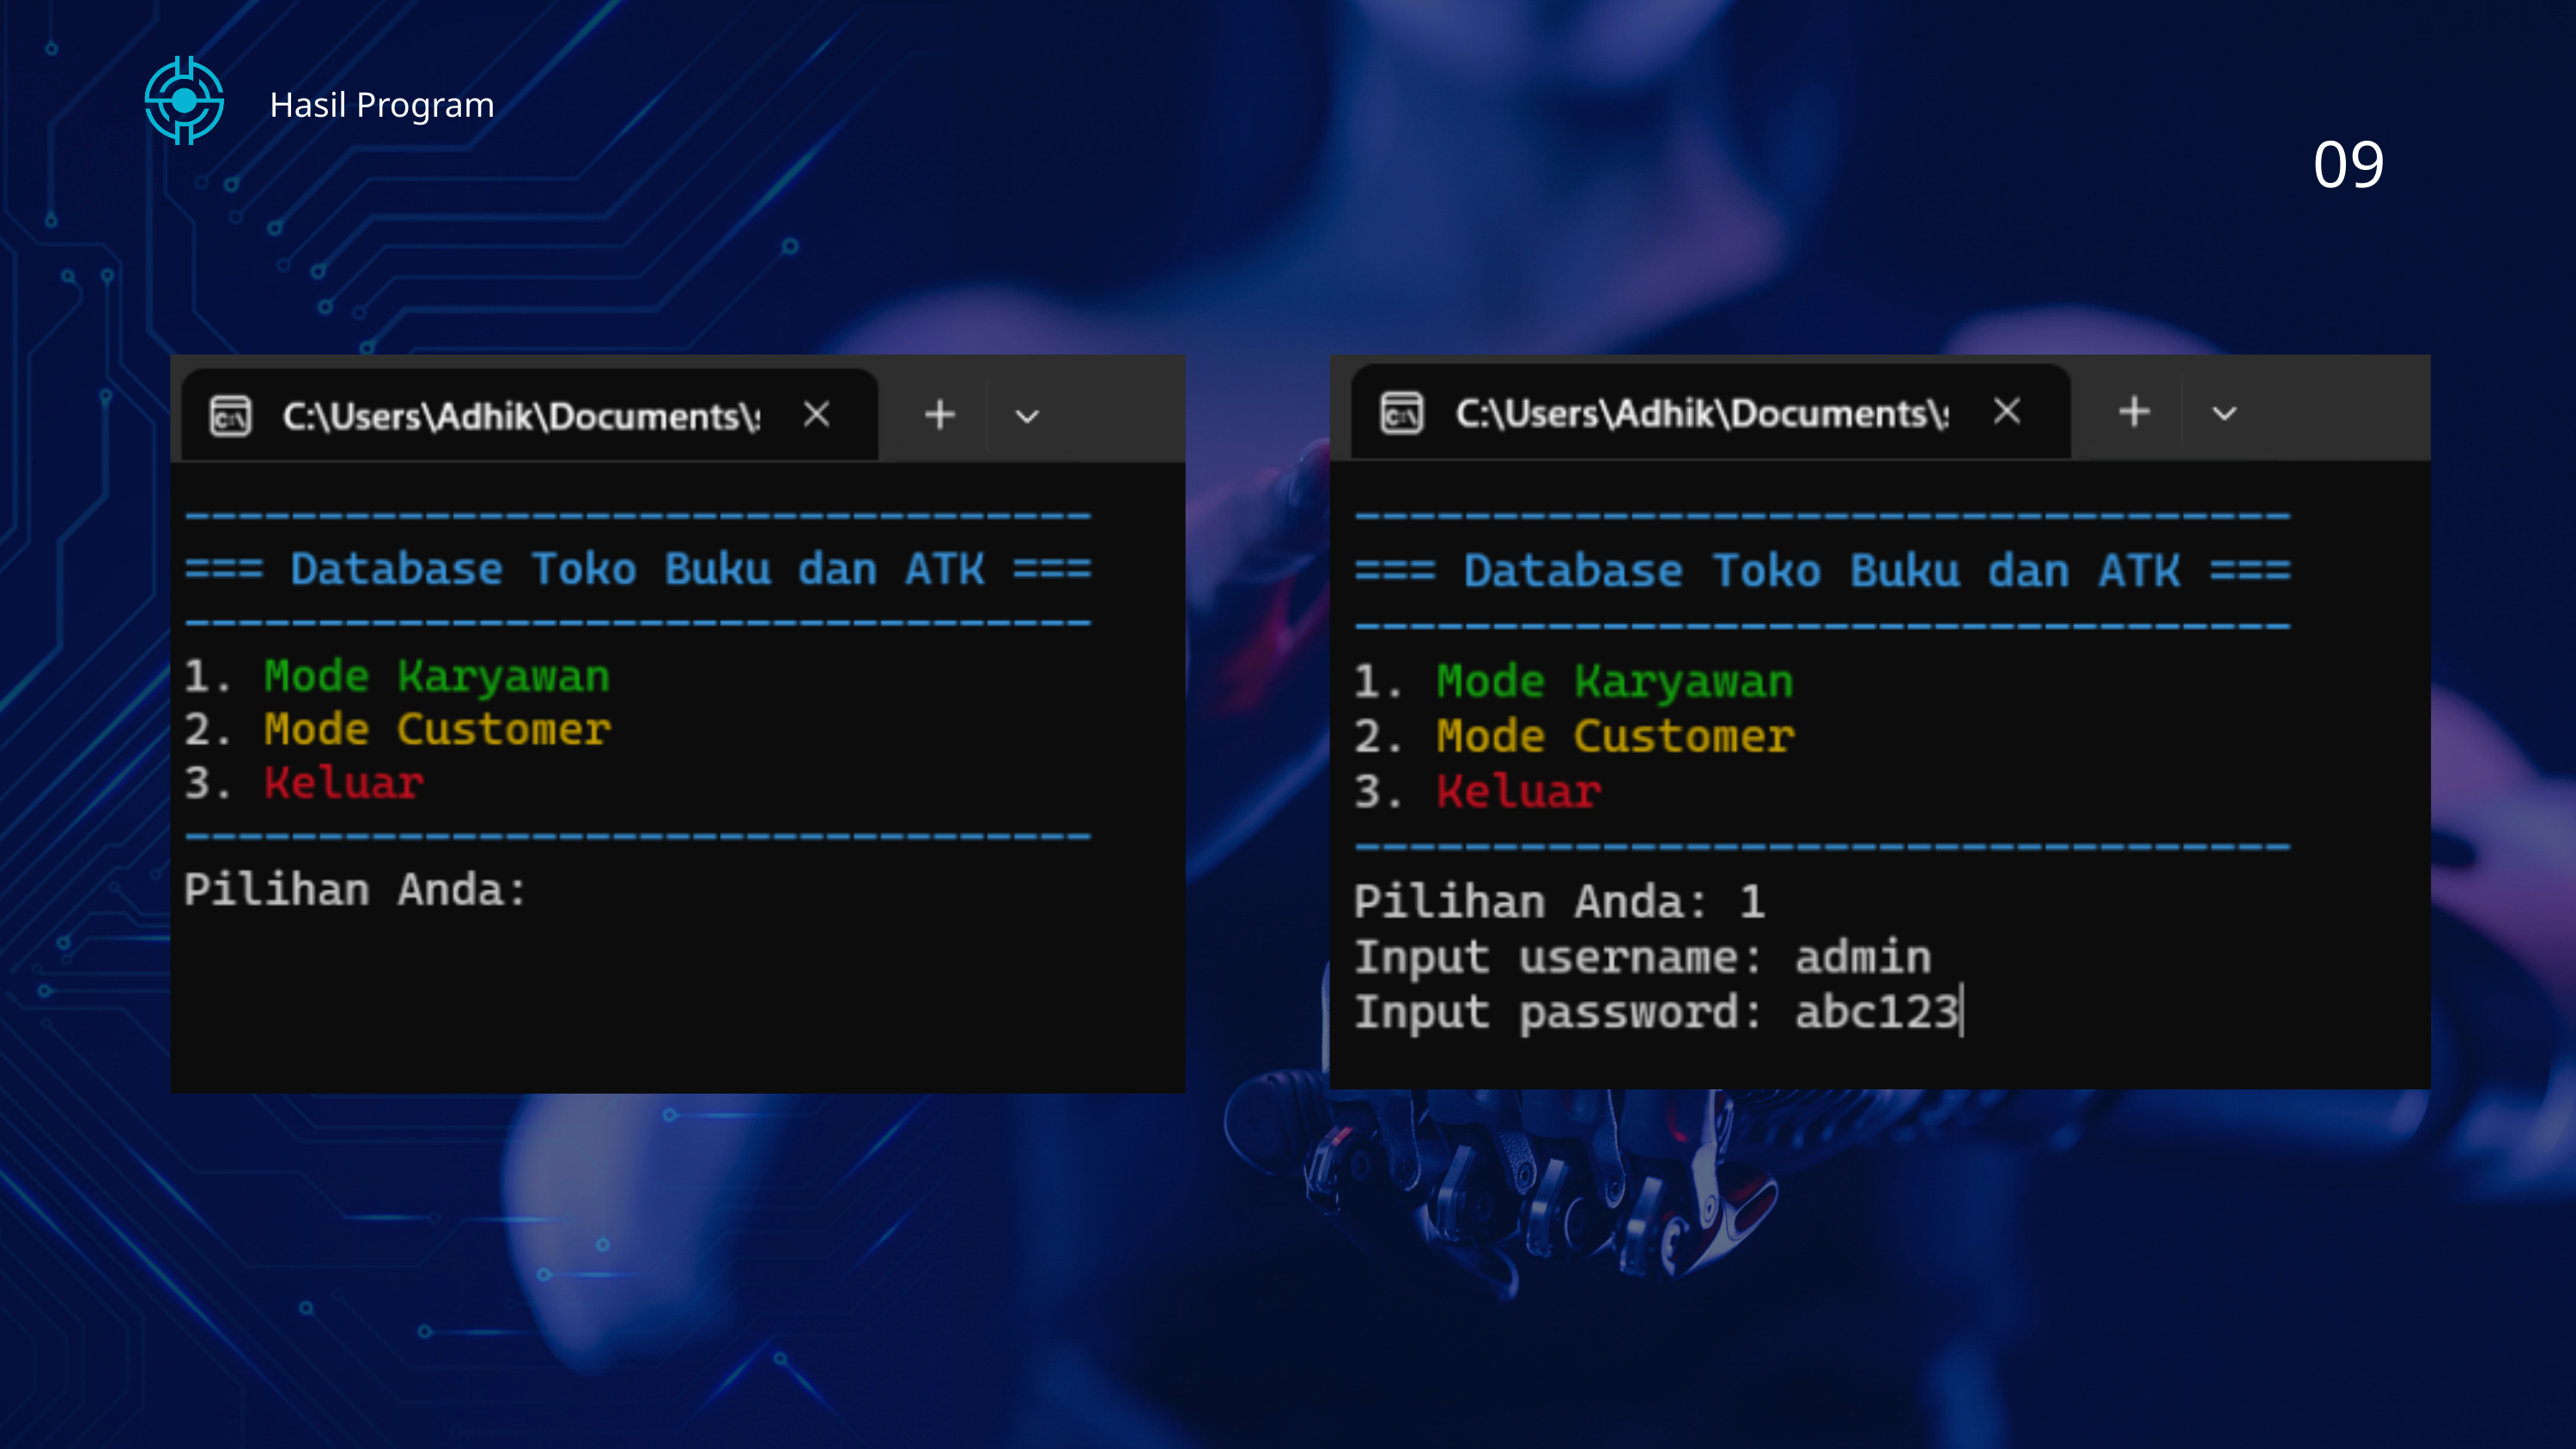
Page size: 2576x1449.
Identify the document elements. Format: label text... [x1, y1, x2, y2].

text_box Hasil Program [269, 76, 630, 124]
text_box [144, 56, 224, 145]
text_box [953, 0, 2576, 1449]
text_box [170, 355, 1186, 1094]
text_box [1329, 355, 2432, 1089]
text_box 09 [2312, 111, 2452, 201]
text_box [0, 0, 953, 1449]
